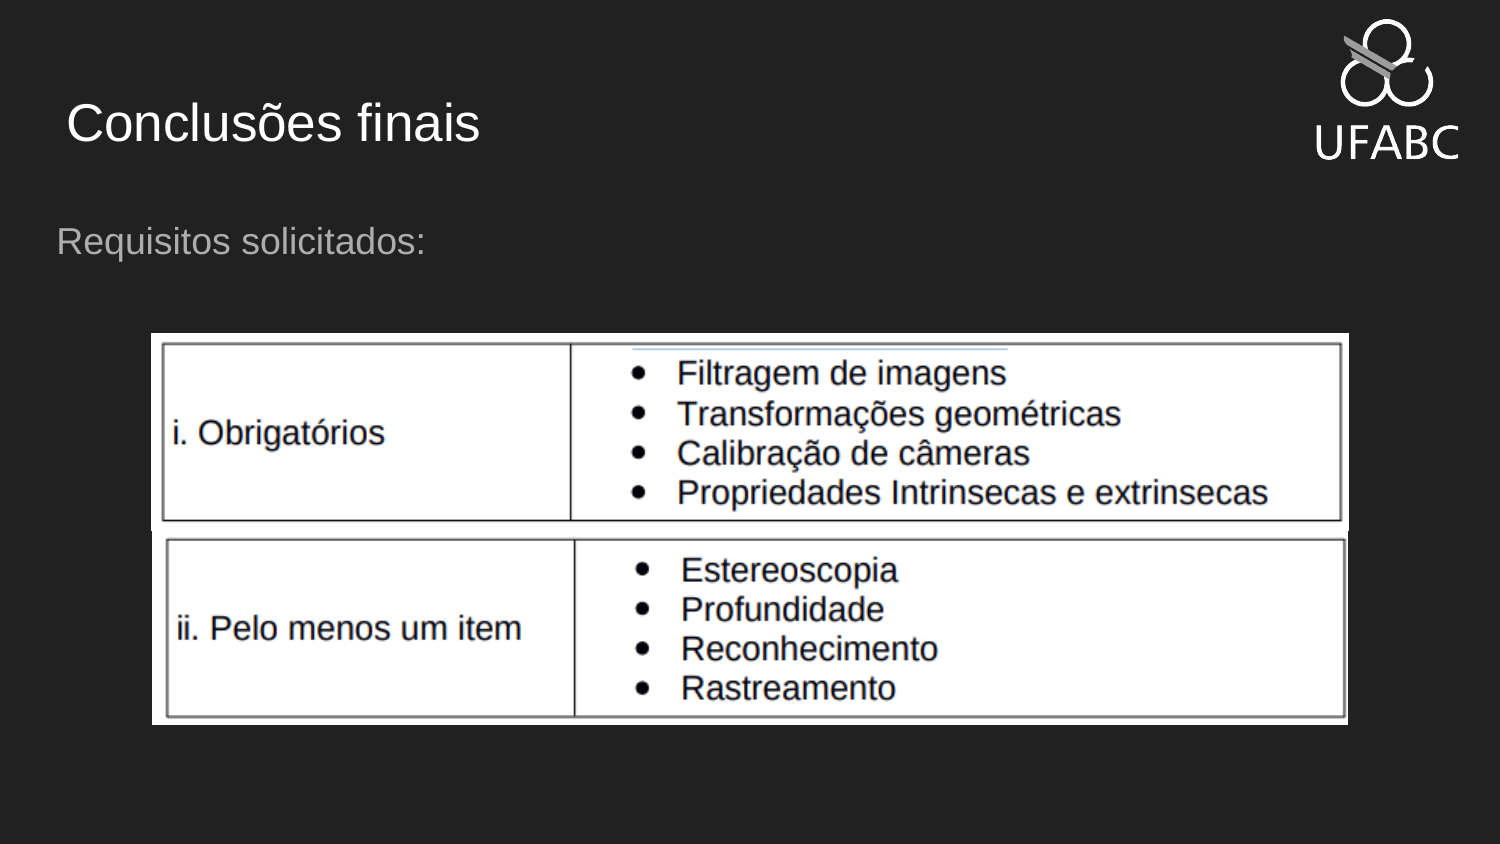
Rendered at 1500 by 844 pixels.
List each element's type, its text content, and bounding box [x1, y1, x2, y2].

title Conclusões finais [51, 72, 1263, 167]
picture [151, 333, 1349, 725]
list Requisitos solicitados: [41, 195, 1440, 756]
picture [1268, 0, 1500, 179]
